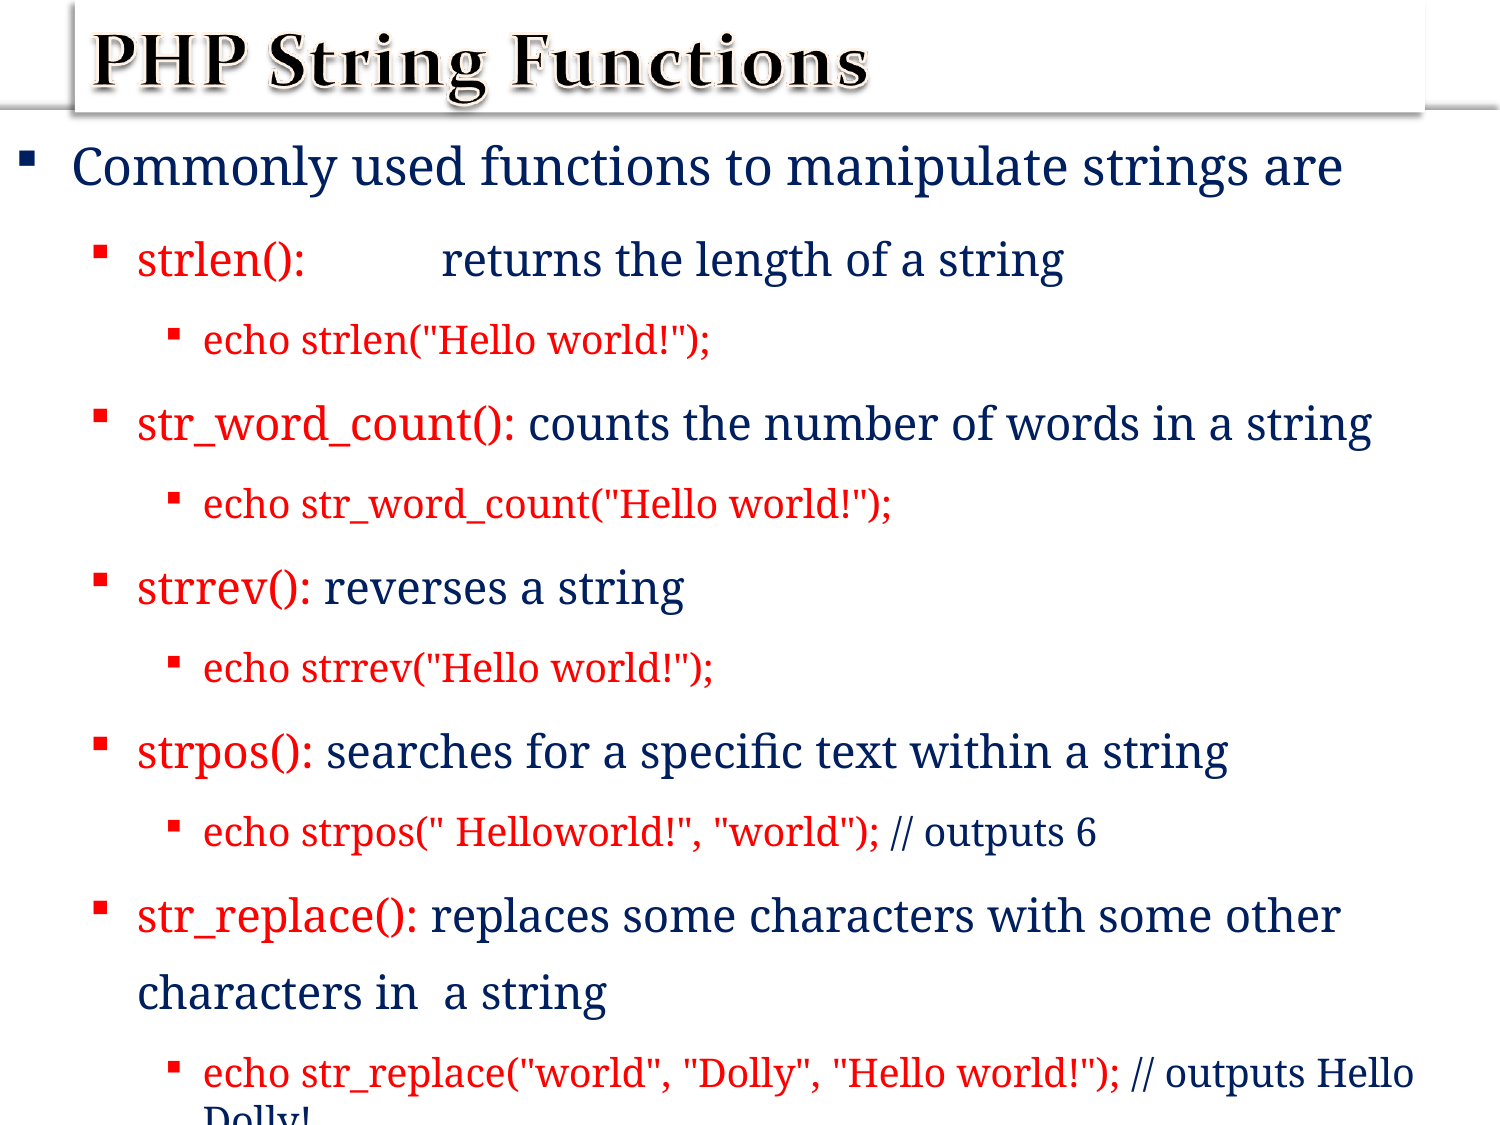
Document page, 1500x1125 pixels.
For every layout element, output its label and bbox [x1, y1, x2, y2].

text_box [0, 96, 1500, 1125]
text_box [23, 0, 1430, 132]
